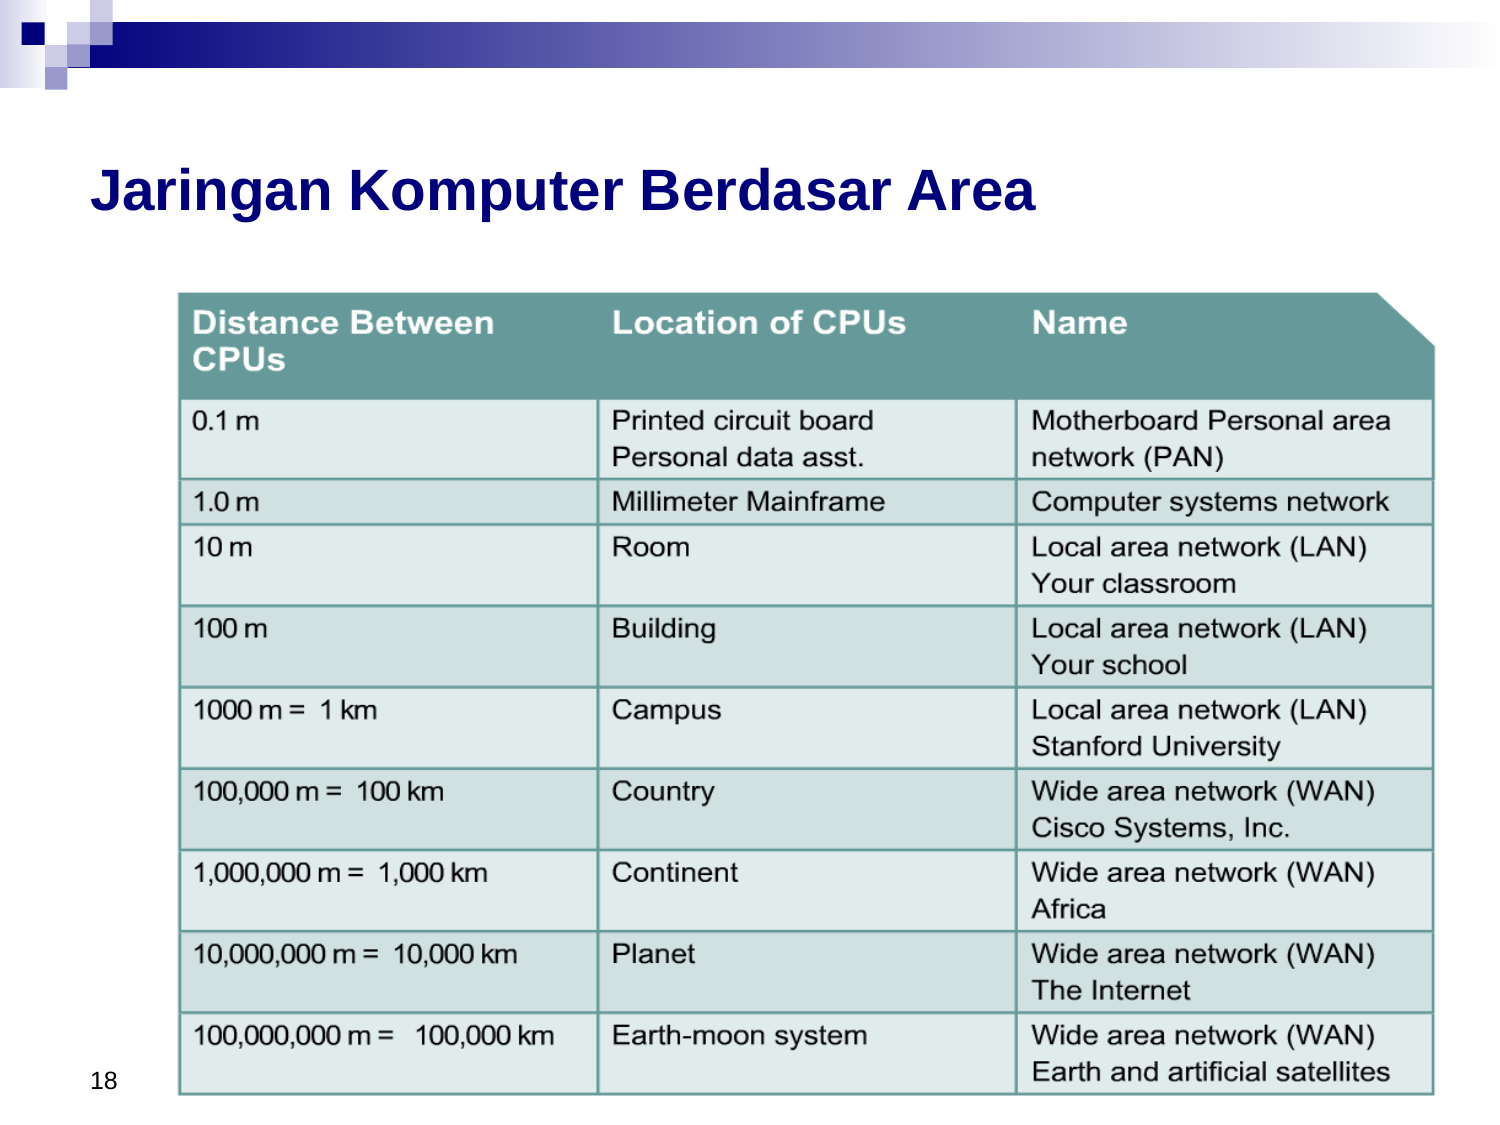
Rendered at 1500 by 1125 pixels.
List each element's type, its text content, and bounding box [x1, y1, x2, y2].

picture [174, 287, 1438, 1100]
slide_number 18 [74, 1024, 170, 1103]
title Jaringan Komputer Berdasar Area [75, 75, 1425, 300]
